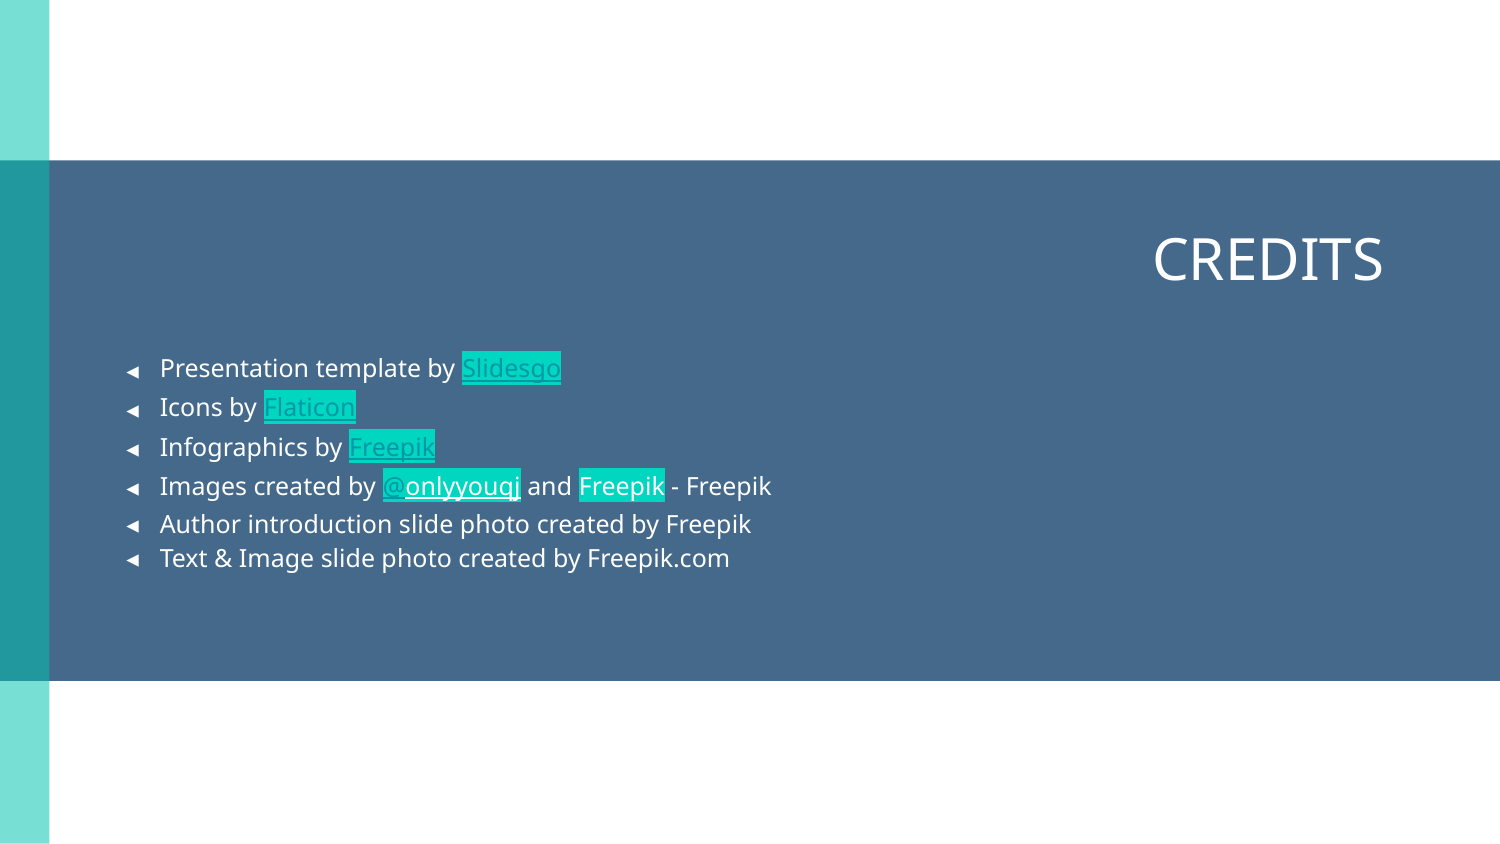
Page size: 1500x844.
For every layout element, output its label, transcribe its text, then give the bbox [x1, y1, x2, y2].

title CREDITS [774, 207, 1400, 355]
list Presentation template by Slidesgo Icons by Flaticon Infographics by Freepik Images created by @onlyyouqj and Freepik - Freepik Author introduction slide photo created by Freepik Text & Image slide photo created by Freepik.com [105, 249, 977, 595]
